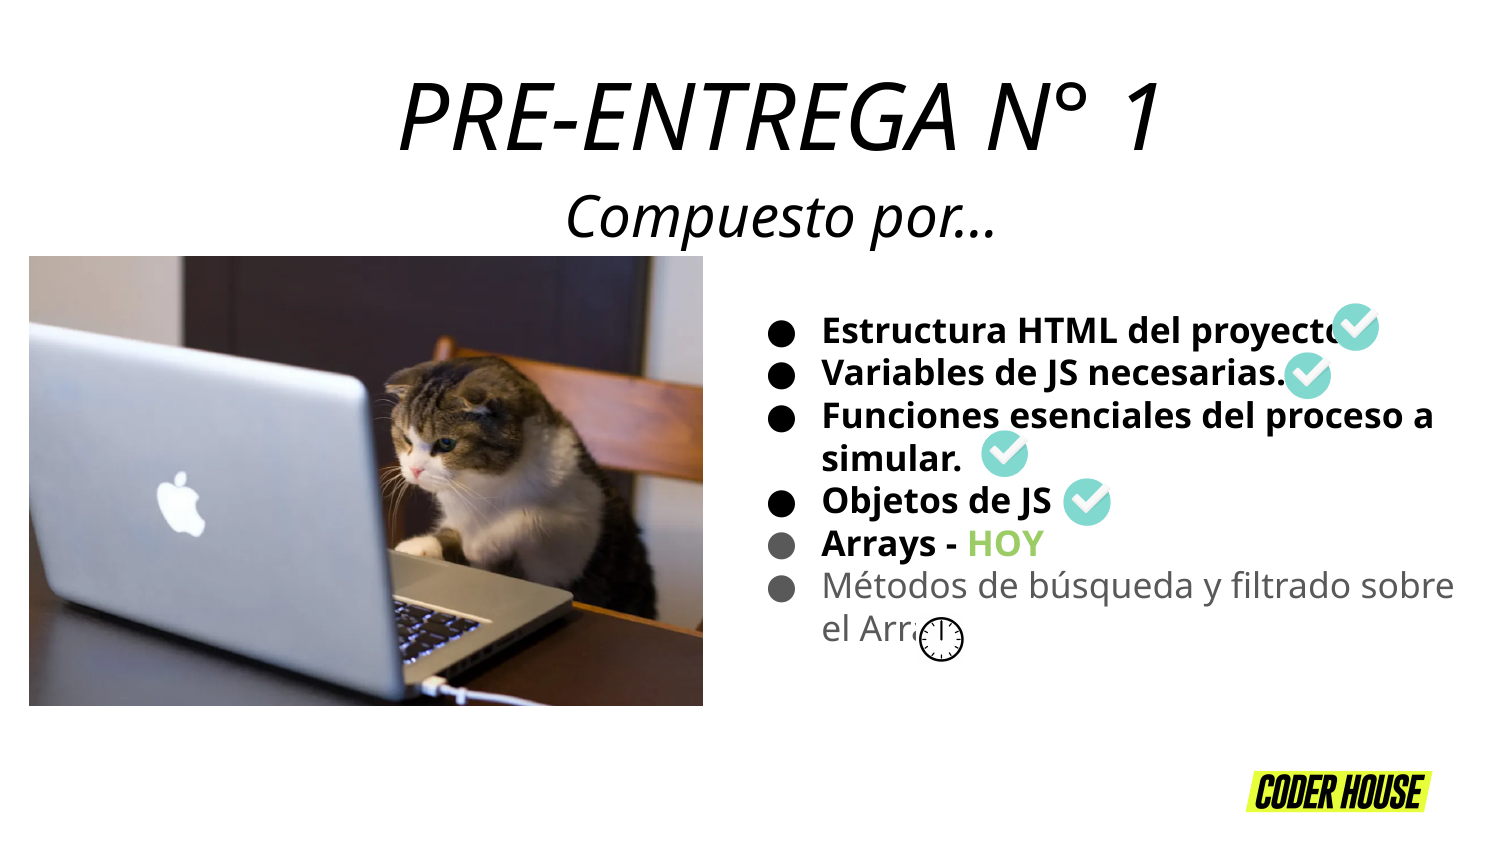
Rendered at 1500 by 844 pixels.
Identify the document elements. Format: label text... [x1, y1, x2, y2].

picture [1282, 302, 1380, 400]
text_box PRE-ENTREGA N° 1 Compuesto por… [232, 24, 1332, 265]
picture [1241, 764, 1437, 819]
picture [980, 429, 1030, 479]
picture [915, 614, 965, 664]
text_box Estructura HTML del proyecto. Variables de JS necesarias. Funciones esenciales del proceso a simular. Objetos de JS Arrays - HOY Métodos de búsqueda y filtrado sobre el Array [731, 292, 1474, 615]
picture [1062, 477, 1112, 527]
picture [29, 256, 704, 706]
